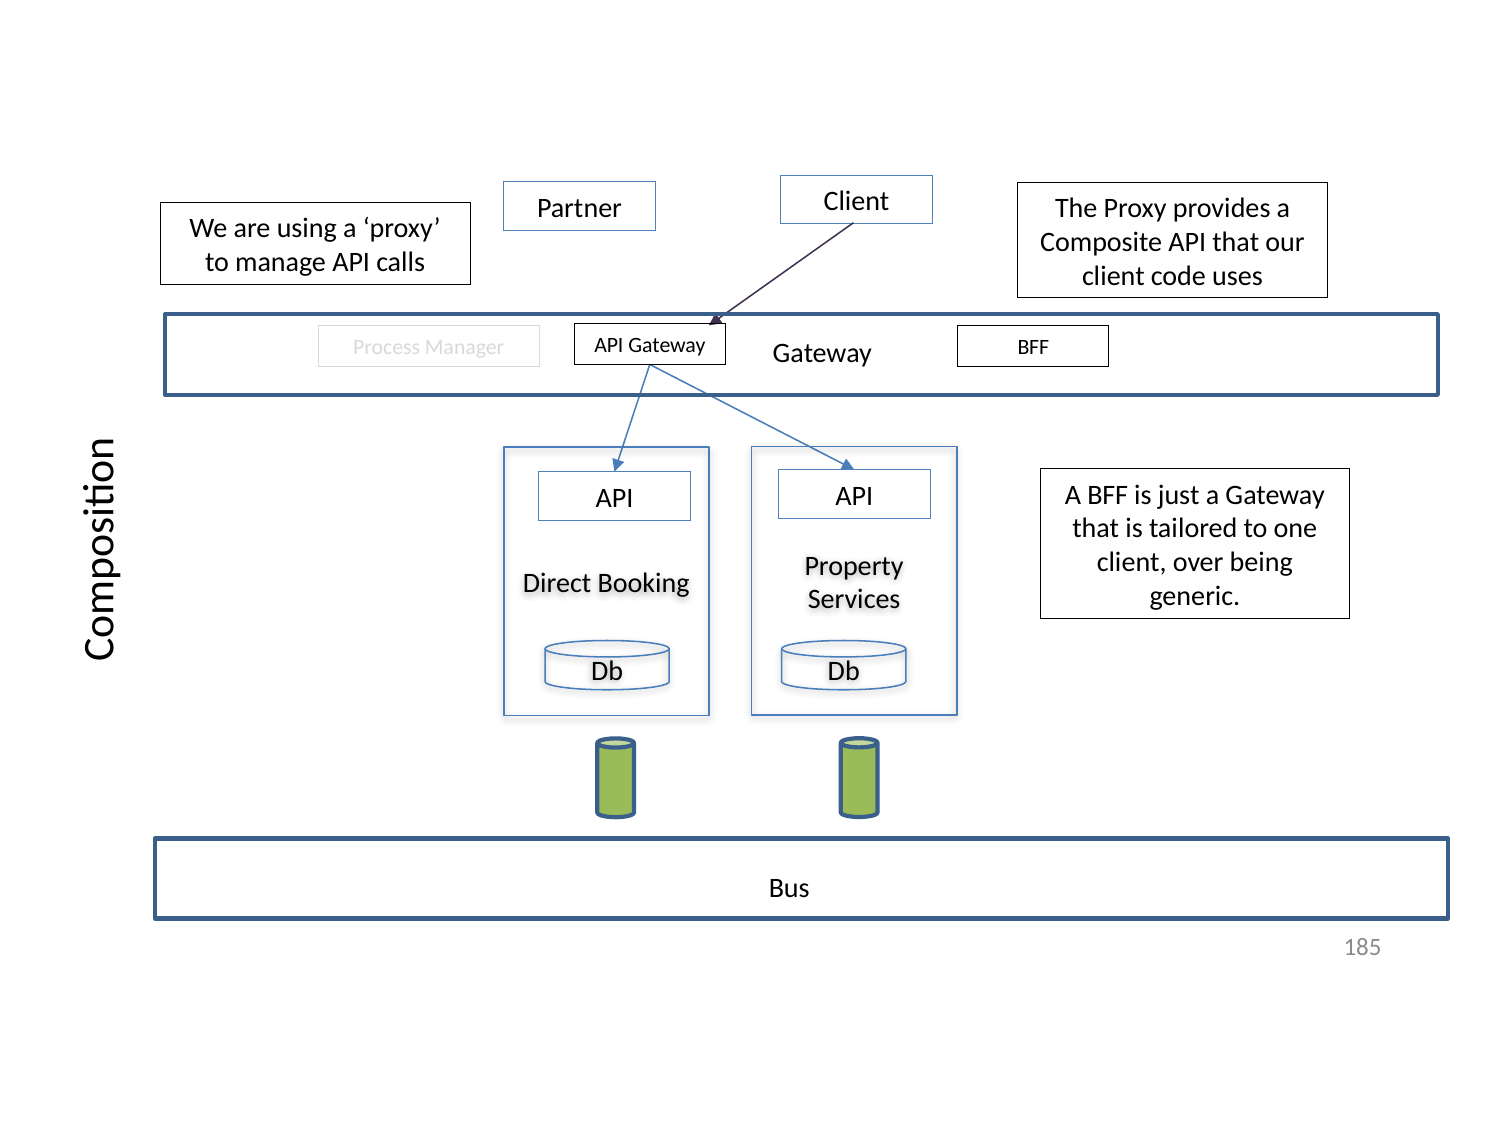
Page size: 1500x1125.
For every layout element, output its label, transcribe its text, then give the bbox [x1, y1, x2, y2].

text_box Bus [753, 861, 825, 911]
text_box [163, 312, 703, 397]
text_box The Proxy provides a Composite API that our client code uses [1017, 182, 1328, 298]
text_box [726, 312, 1440, 397]
text_box Direct Booking [503, 446, 710, 716]
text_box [649, 364, 855, 470]
slide_number 185 [1059, 922, 1397, 968]
text_box [595, 736, 637, 820]
text_box [153, 836, 1450, 921]
text_box API [538, 471, 691, 521]
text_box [614, 364, 649, 472]
text_box API Gateway [574, 323, 726, 365]
text_box Client [780, 175, 933, 224]
text_box [838, 736, 880, 820]
text_box Db [544, 639, 670, 691]
text_box We are using a ‘proxy’ to manage API calls [160, 202, 471, 285]
text_box Db [780, 639, 907, 691]
text_box Process Manager [318, 325, 540, 367]
text_box API [778, 469, 931, 519]
text_box BFF [957, 325, 1109, 367]
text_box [708, 222, 854, 326]
text_box Composition [62, 319, 130, 780]
text_box A BFF is just a Gateway that is tailored to one client, over being generic. [1040, 468, 1350, 619]
text_box Property Services [751, 446, 958, 716]
text_box Partner [503, 181, 656, 231]
